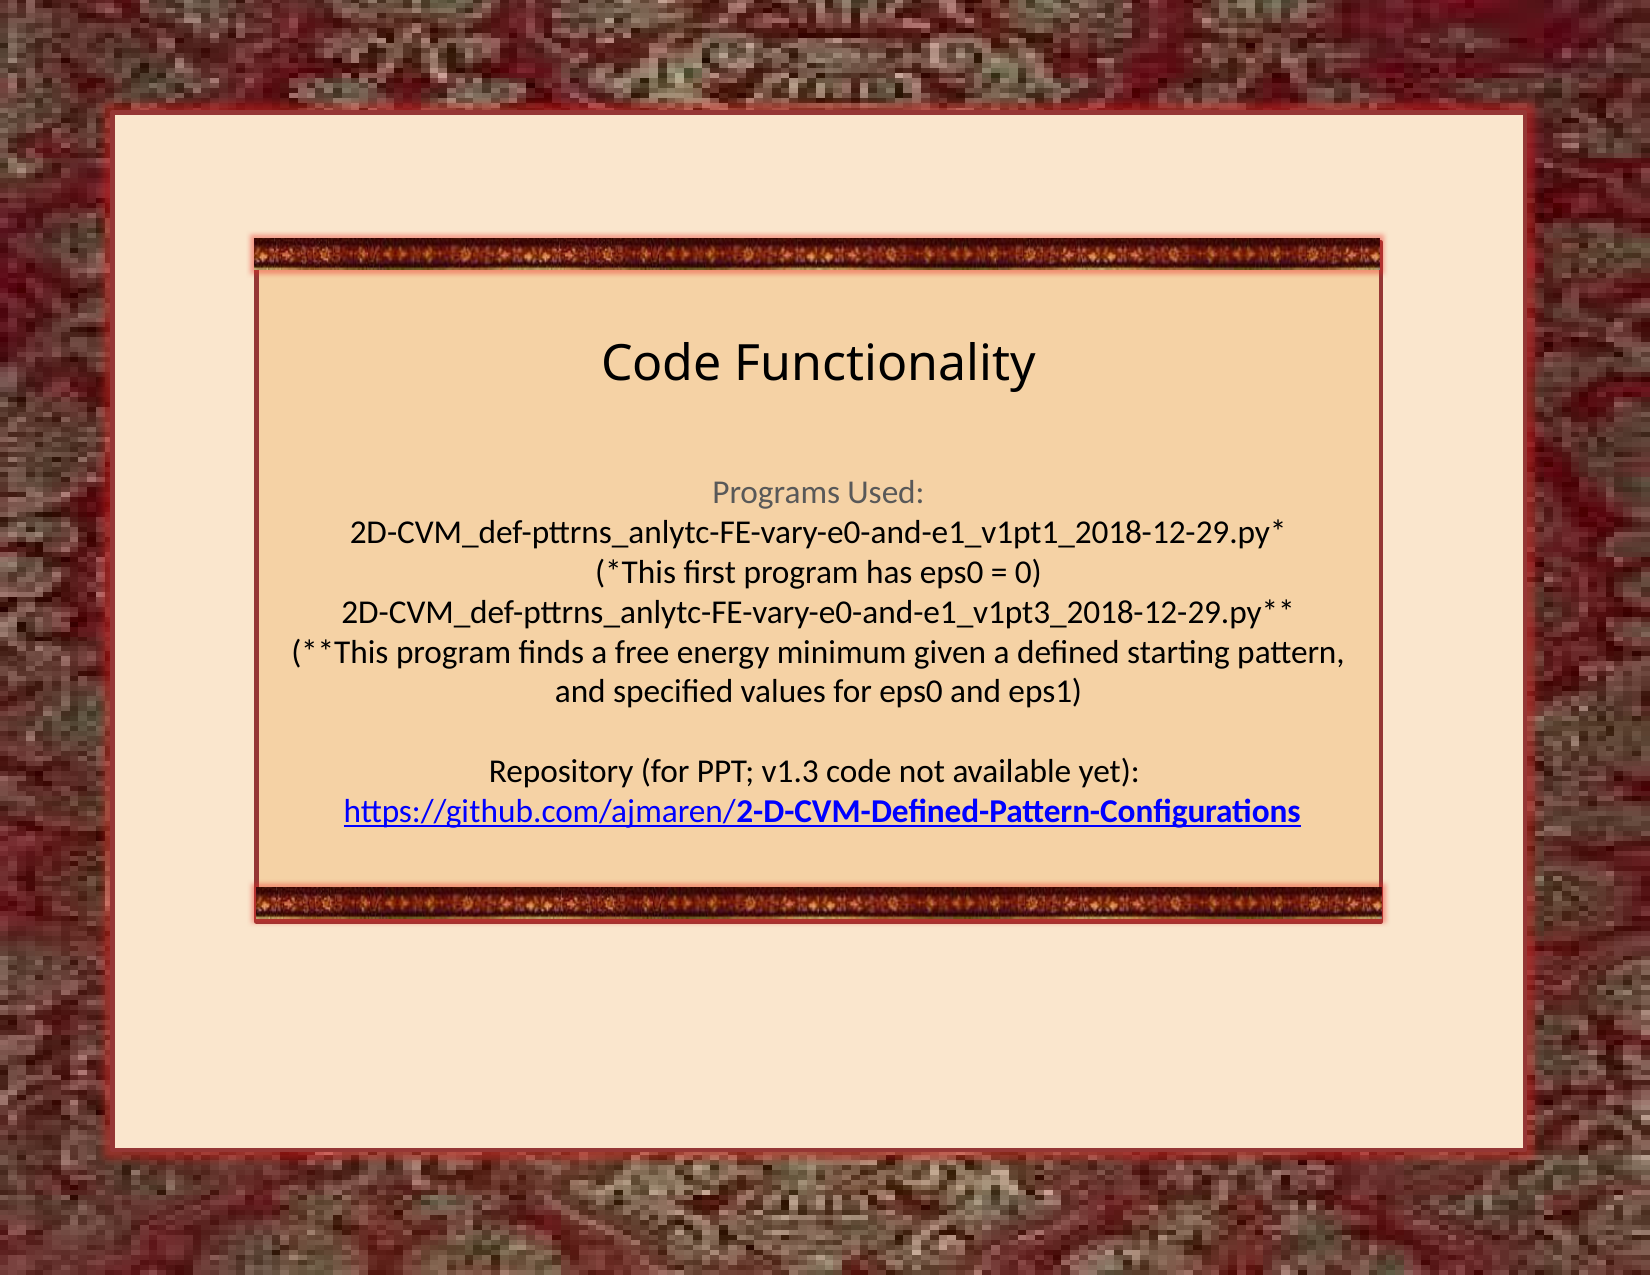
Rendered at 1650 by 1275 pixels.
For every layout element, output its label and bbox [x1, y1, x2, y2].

picture [0, 0, 1650, 1275]
text_box [254, 238, 1382, 926]
